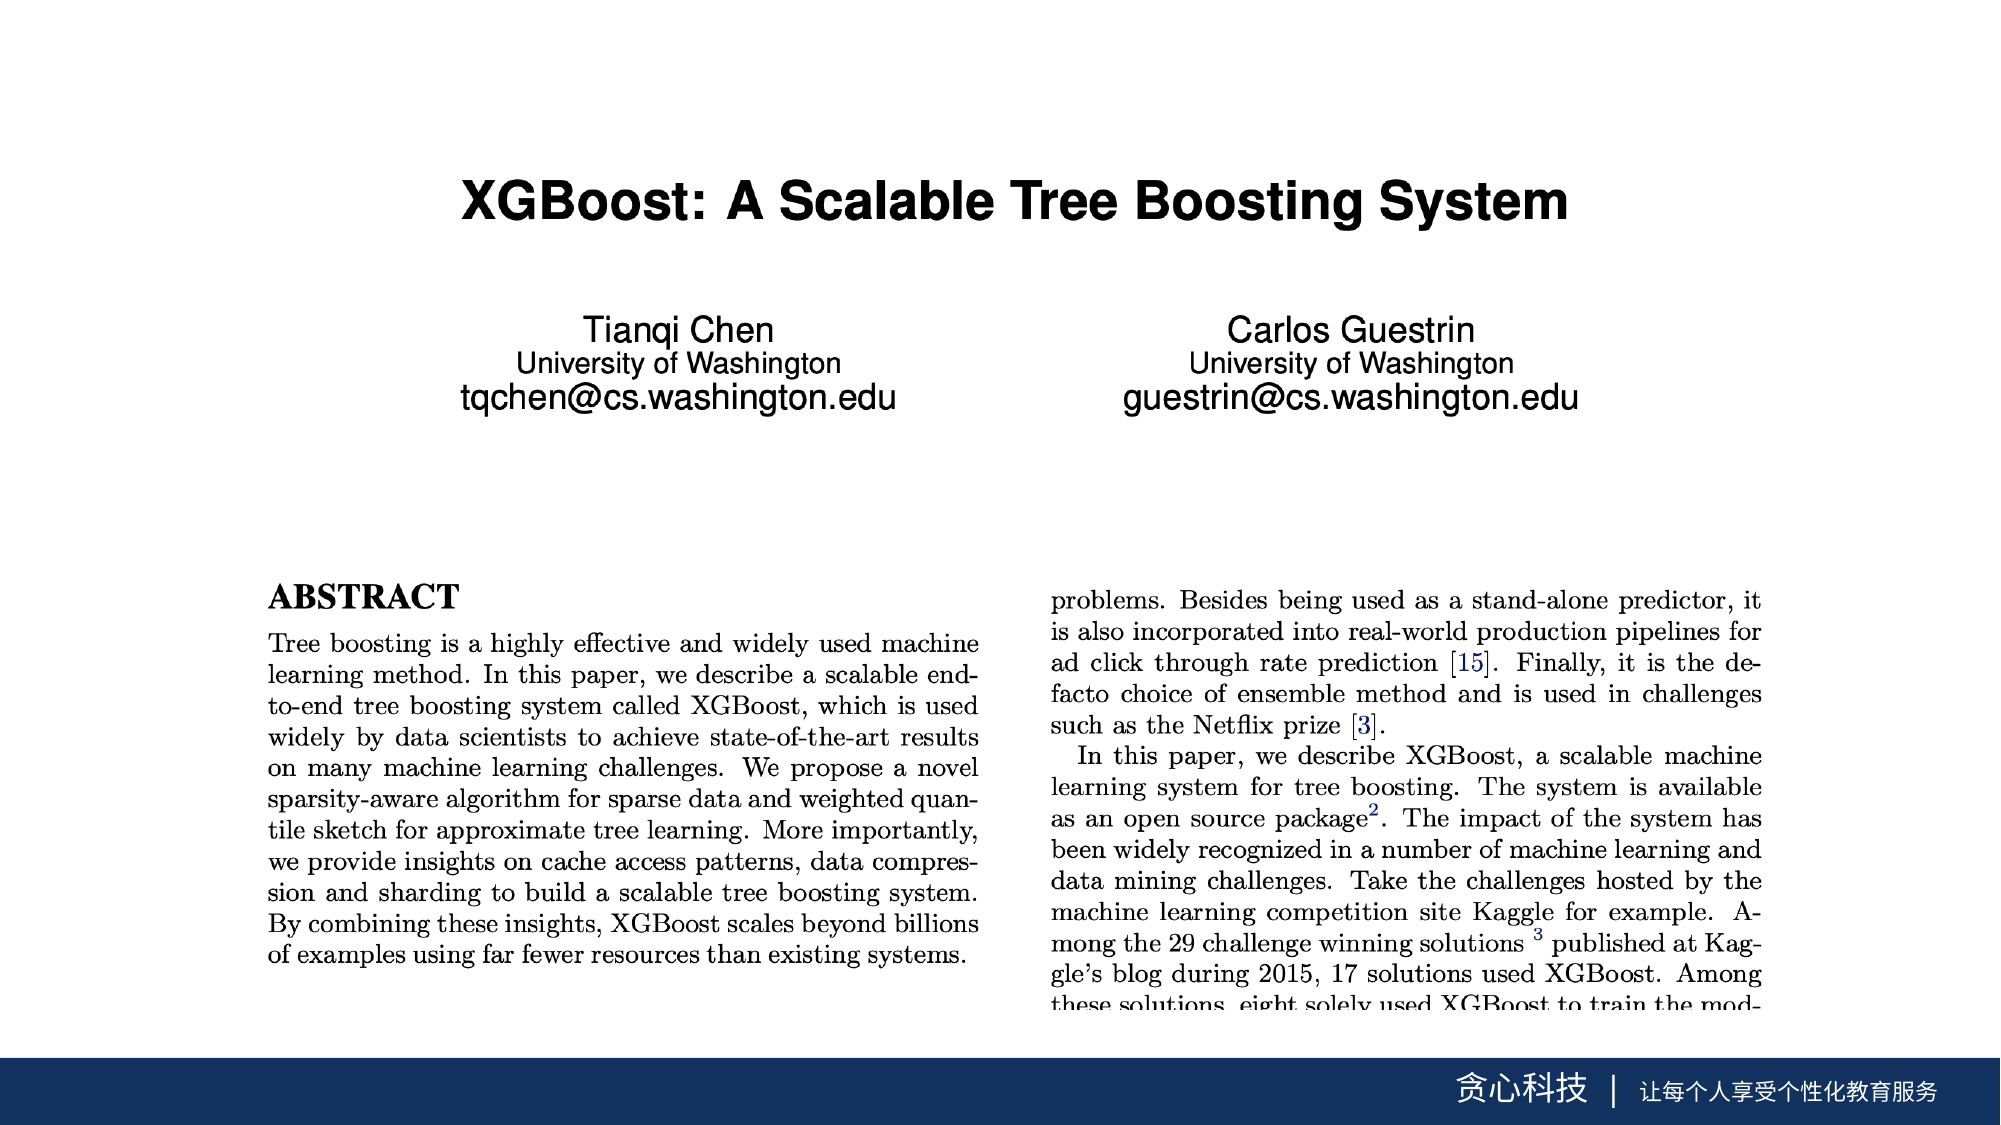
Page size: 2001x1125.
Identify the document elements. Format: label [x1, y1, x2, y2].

picture [141, 0, 1860, 1010]
